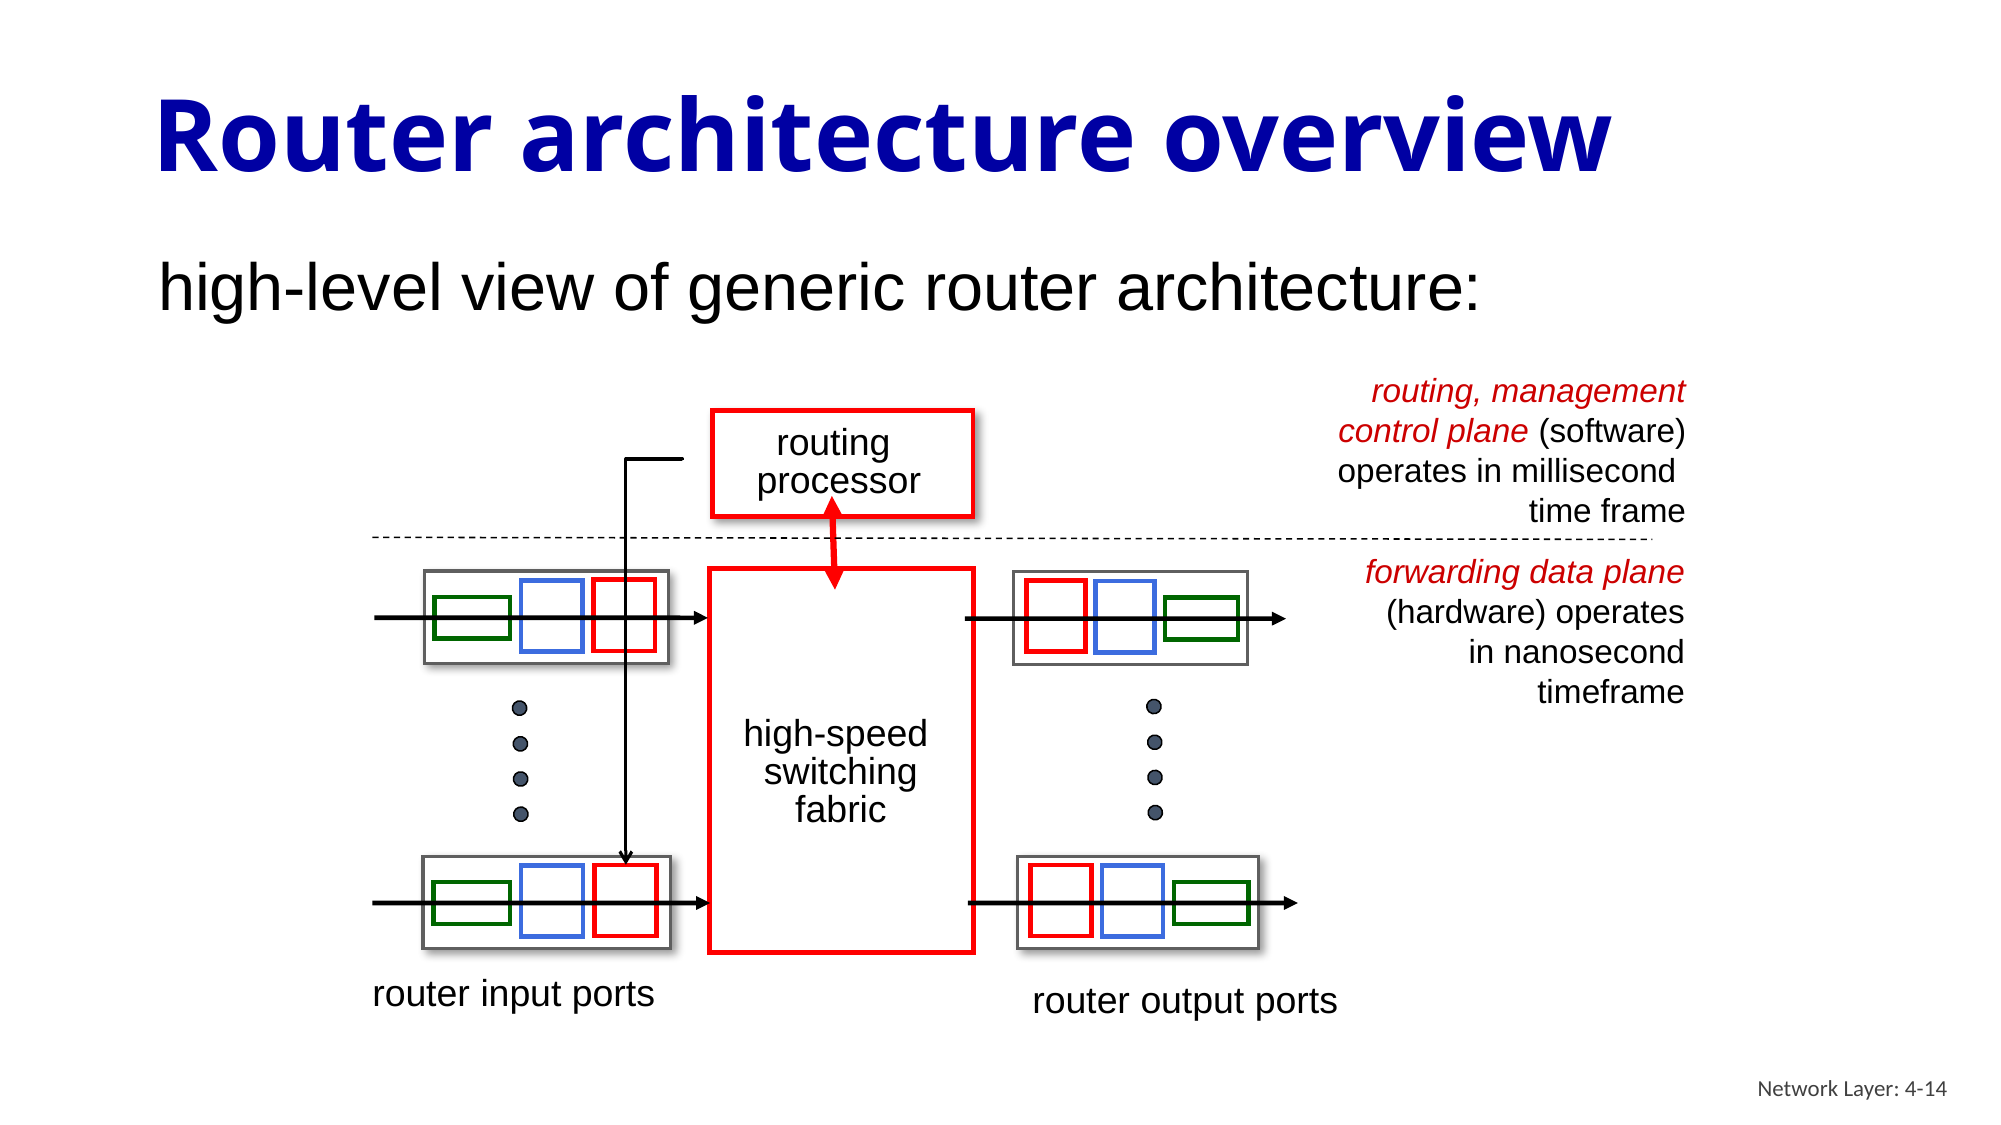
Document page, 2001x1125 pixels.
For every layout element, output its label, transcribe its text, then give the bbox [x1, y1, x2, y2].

text_box router input ports [357, 962, 670, 1022]
text_box Network Layer: 4-<number> [1512, 1056, 1963, 1117]
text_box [372, 855, 711, 950]
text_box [509, 697, 532, 825]
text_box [1143, 696, 1166, 824]
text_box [967, 855, 1299, 950]
text_box [627, 459, 697, 471]
text_box Router architecture overview [137, 65, 1863, 212]
text_box forwarding data plane (hardware) operates in nanosecond timeframe [1341, 543, 1700, 718]
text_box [709, 599, 974, 954]
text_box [374, 570, 709, 664]
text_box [964, 571, 1287, 665]
text_box routing, management control plane (software) operates in millisecond time frame [1228, 362, 1701, 537]
text_box router output ports [1017, 968, 1354, 1029]
text_box high-level view of generic router architecture: [143, 236, 1913, 332]
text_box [711, 410, 974, 590]
